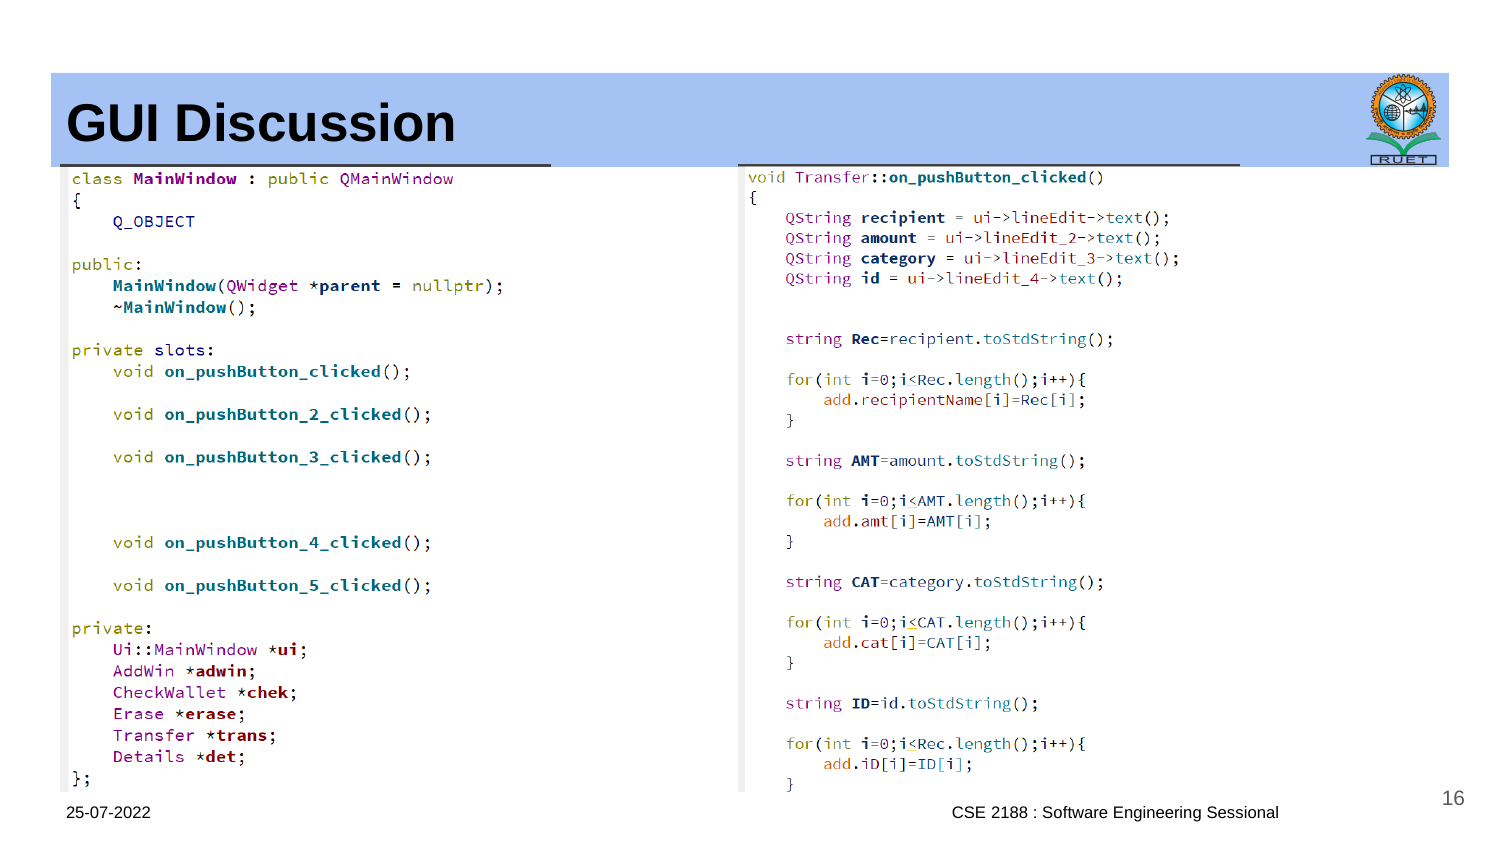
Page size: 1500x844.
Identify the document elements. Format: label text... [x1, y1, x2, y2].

slide_number 16 [1389, 764, 1480, 830]
text_box 25-07-2022 CSE 2188 : Software Engineering Sessional [51, 791, 1439, 832]
picture [738, 164, 1240, 792]
picture [60, 164, 552, 792]
picture [1358, 74, 1450, 166]
title GUI Discussion [51, 72, 1449, 167]
